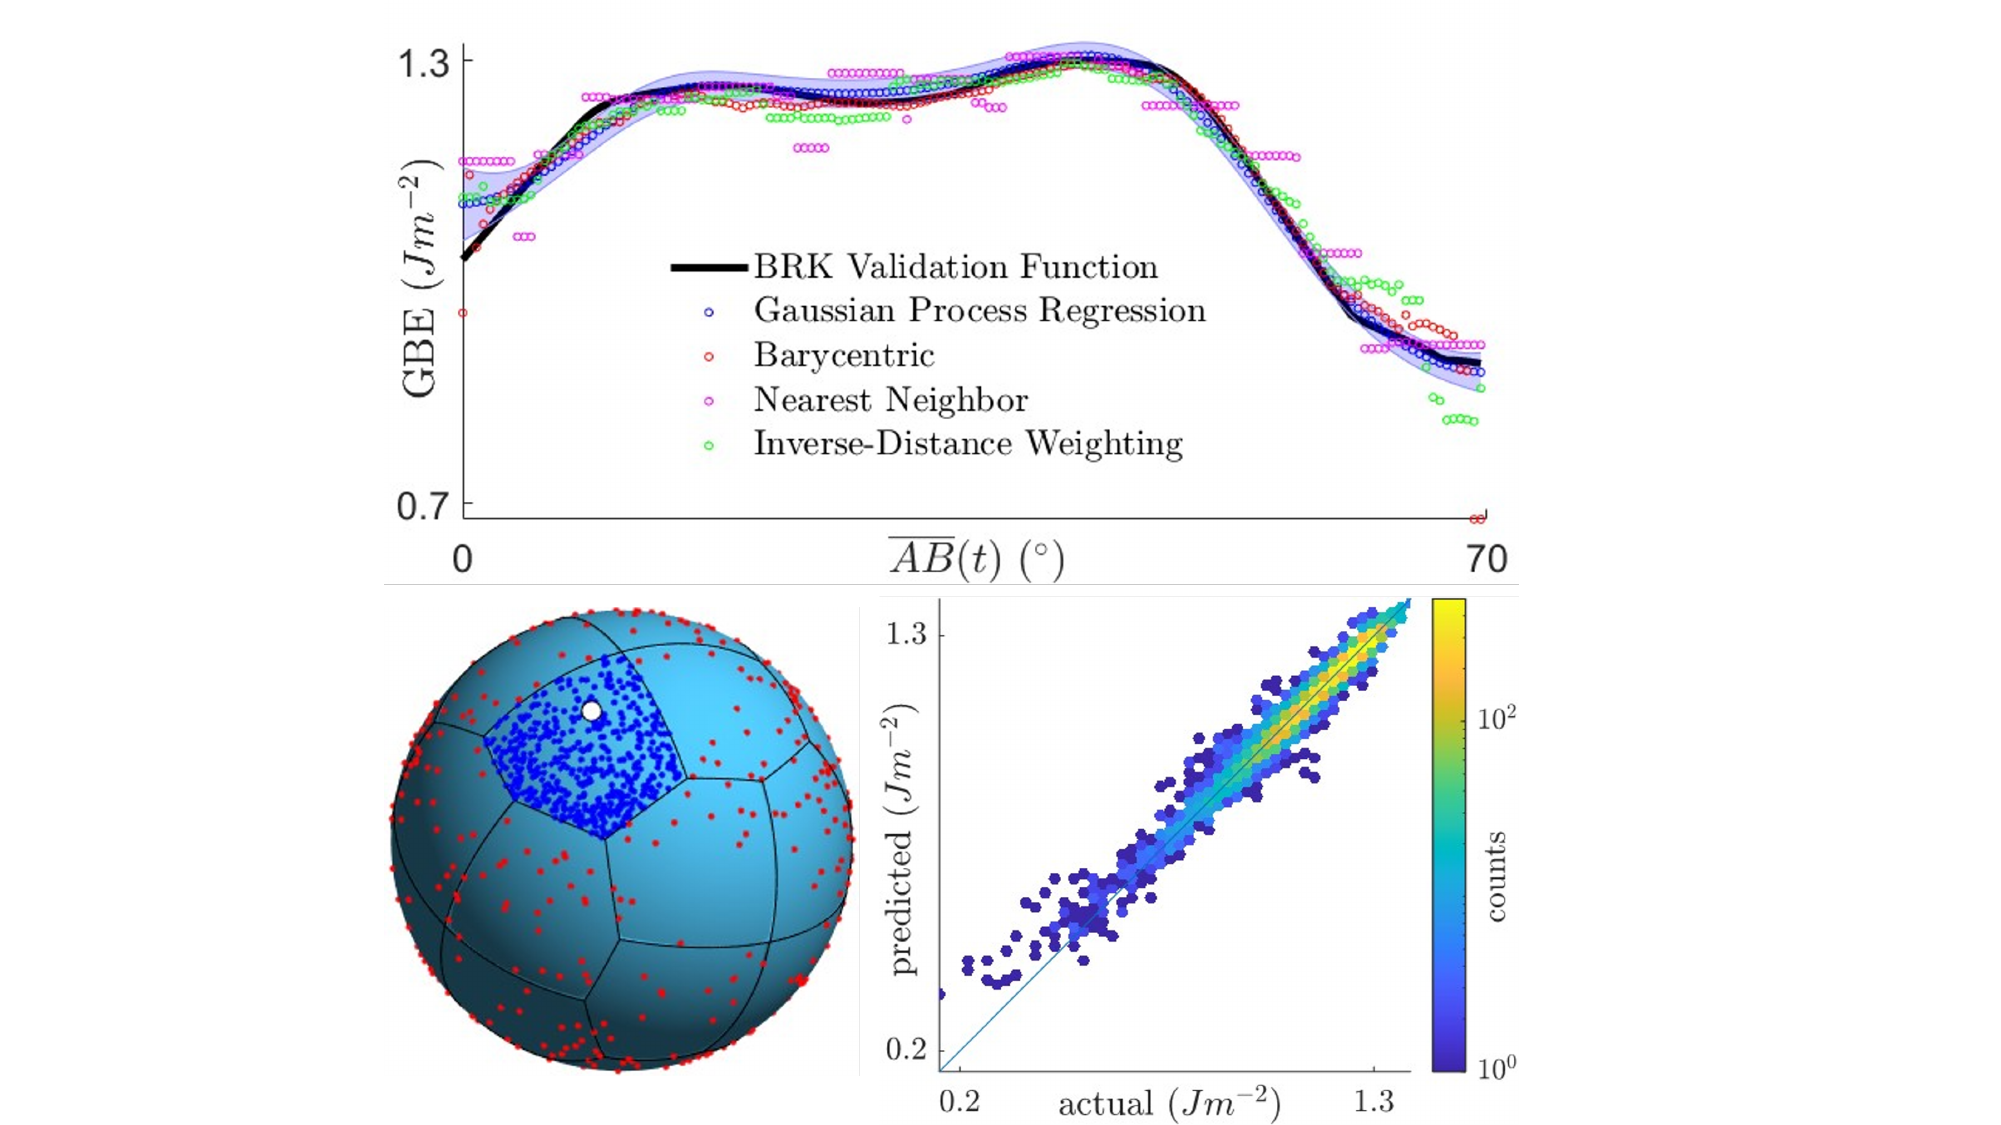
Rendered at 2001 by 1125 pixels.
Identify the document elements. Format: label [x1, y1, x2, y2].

picture [384, 0, 1519, 1125]
